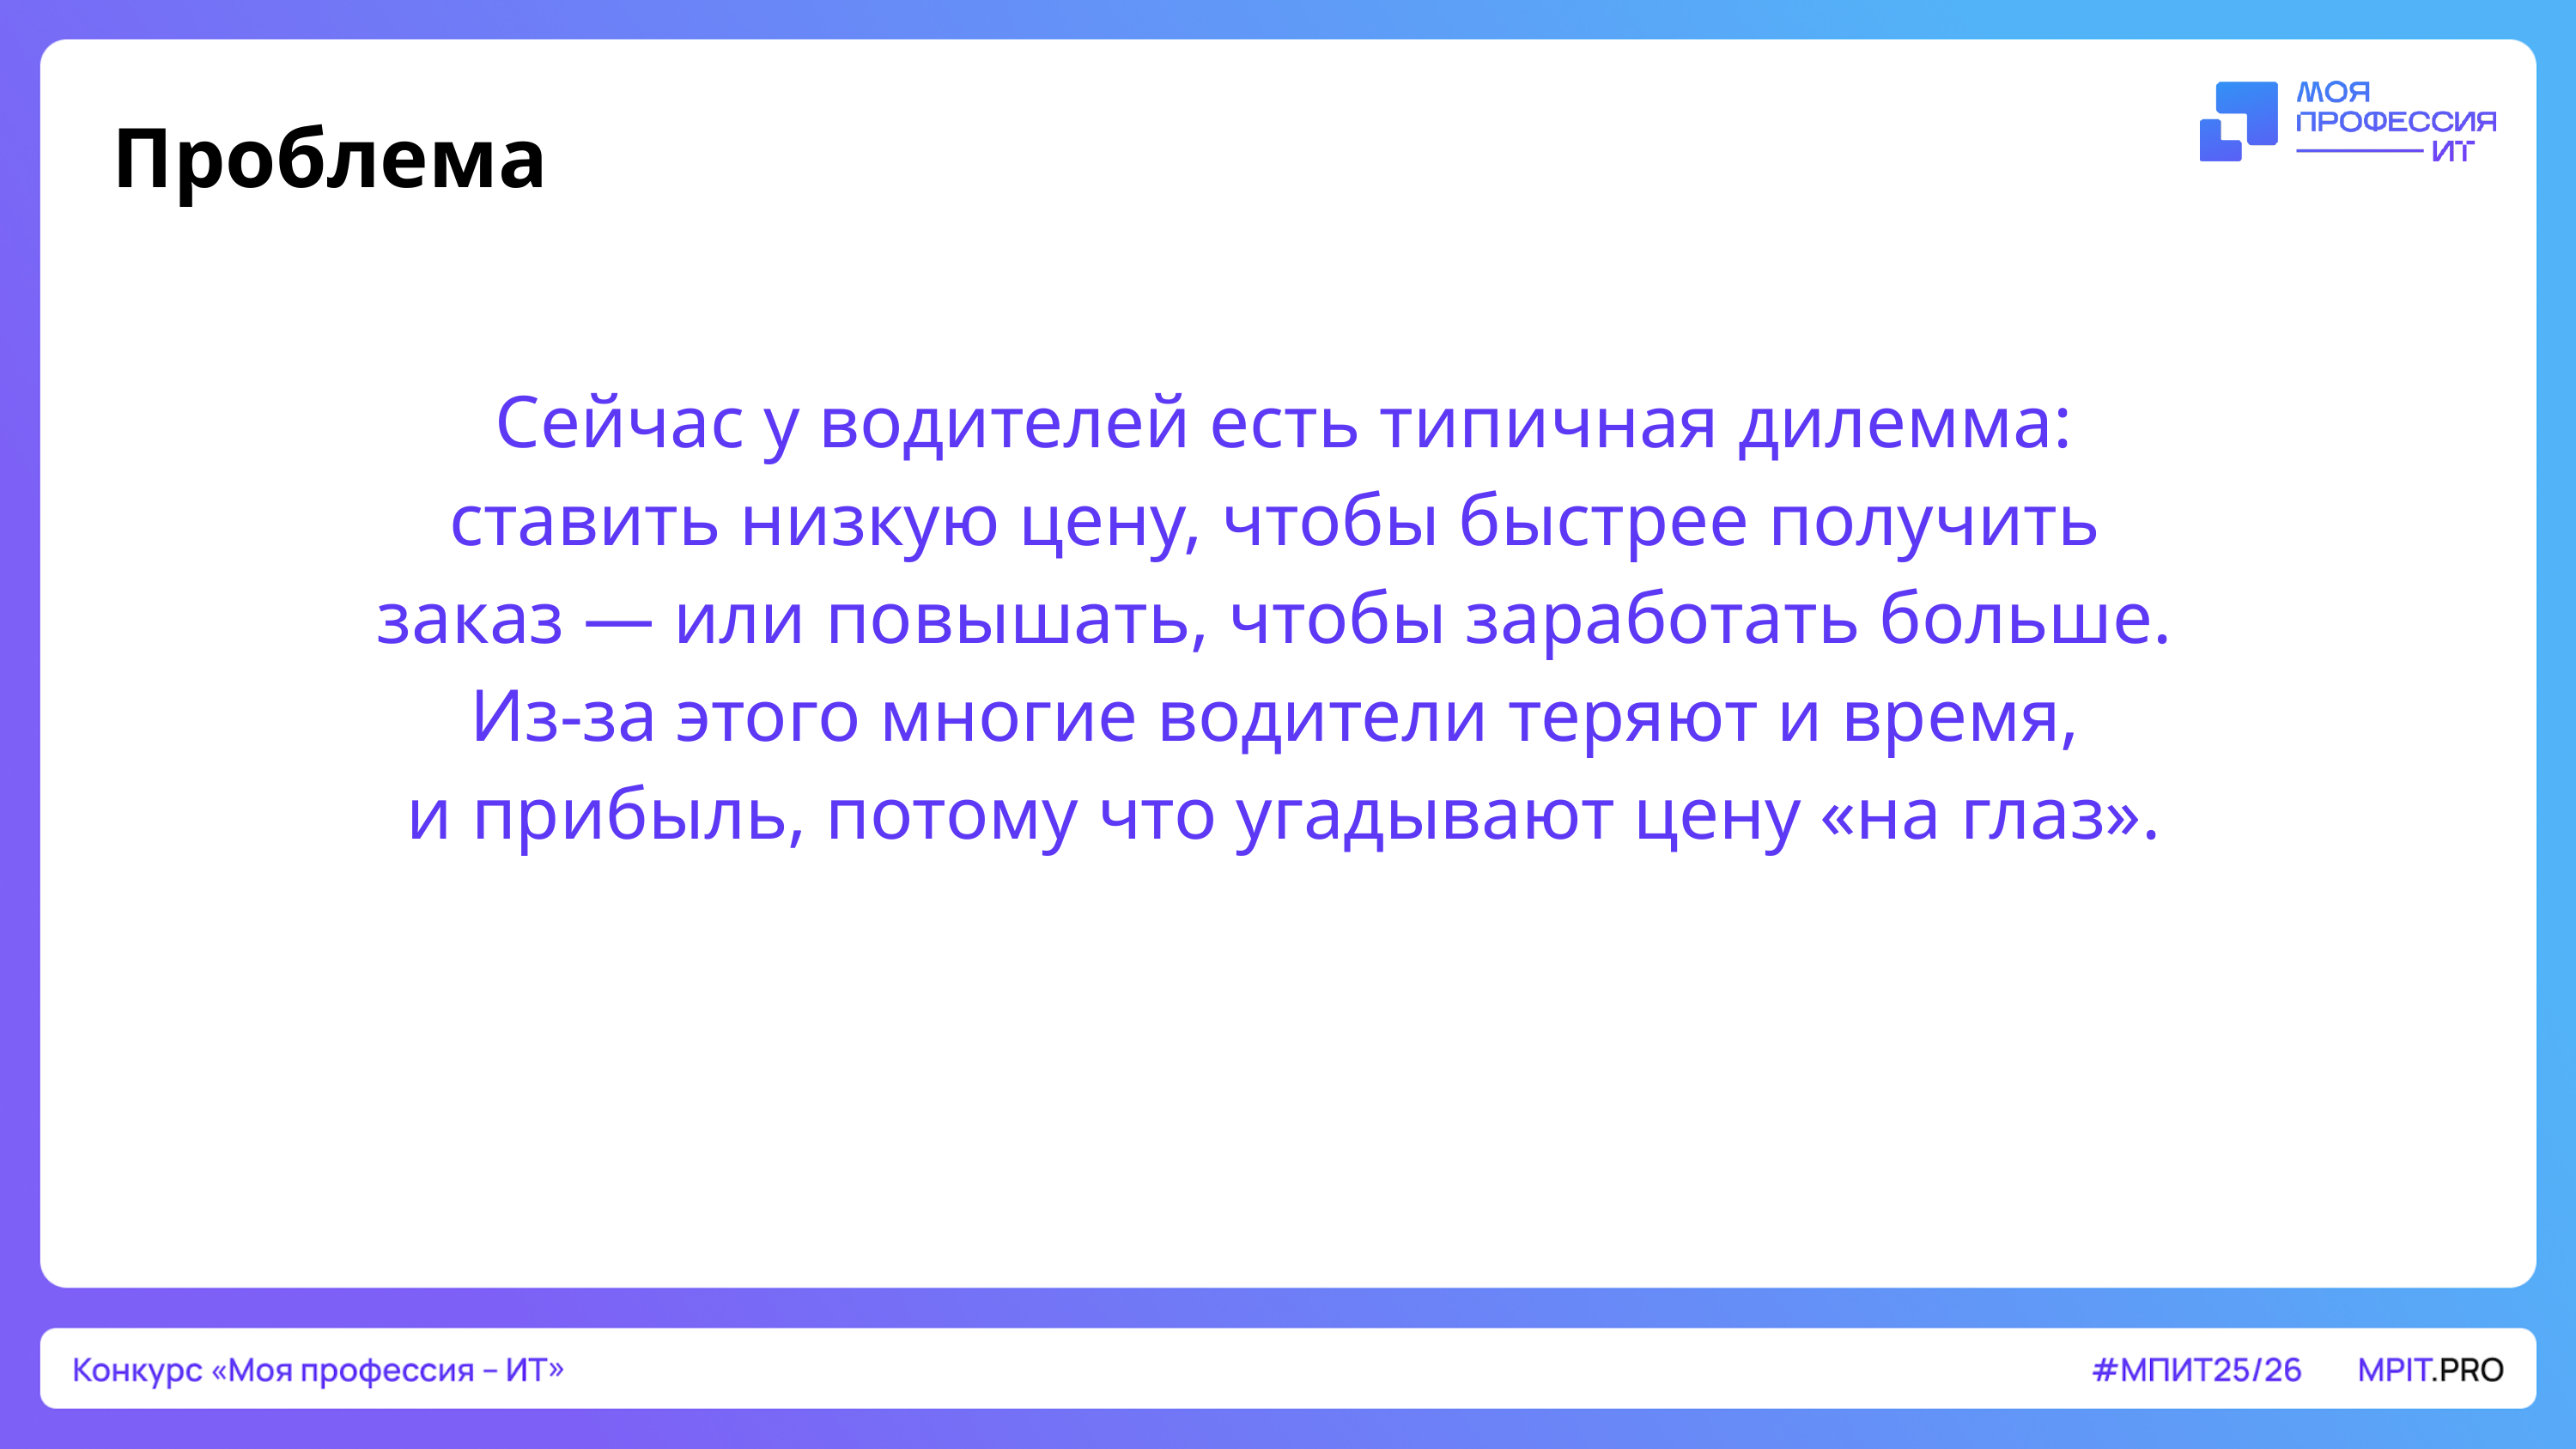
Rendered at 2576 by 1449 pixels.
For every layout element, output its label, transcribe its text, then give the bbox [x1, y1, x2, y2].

text_box Сейчас у водителей есть типичная дилемма: ставить низкую цену, чтобы быстрее получить заказ — или повышать, чтобы заработать больше. Из-за этого многие водители теряют и время, и прибыль, потому что угадывают цену «на глаз». [106, 351, 2462, 937]
text_box [548, 1283, 2044, 1384]
text_box Проблема [106, 80, 2117, 211]
picture [0, 0, 2576, 1449]
